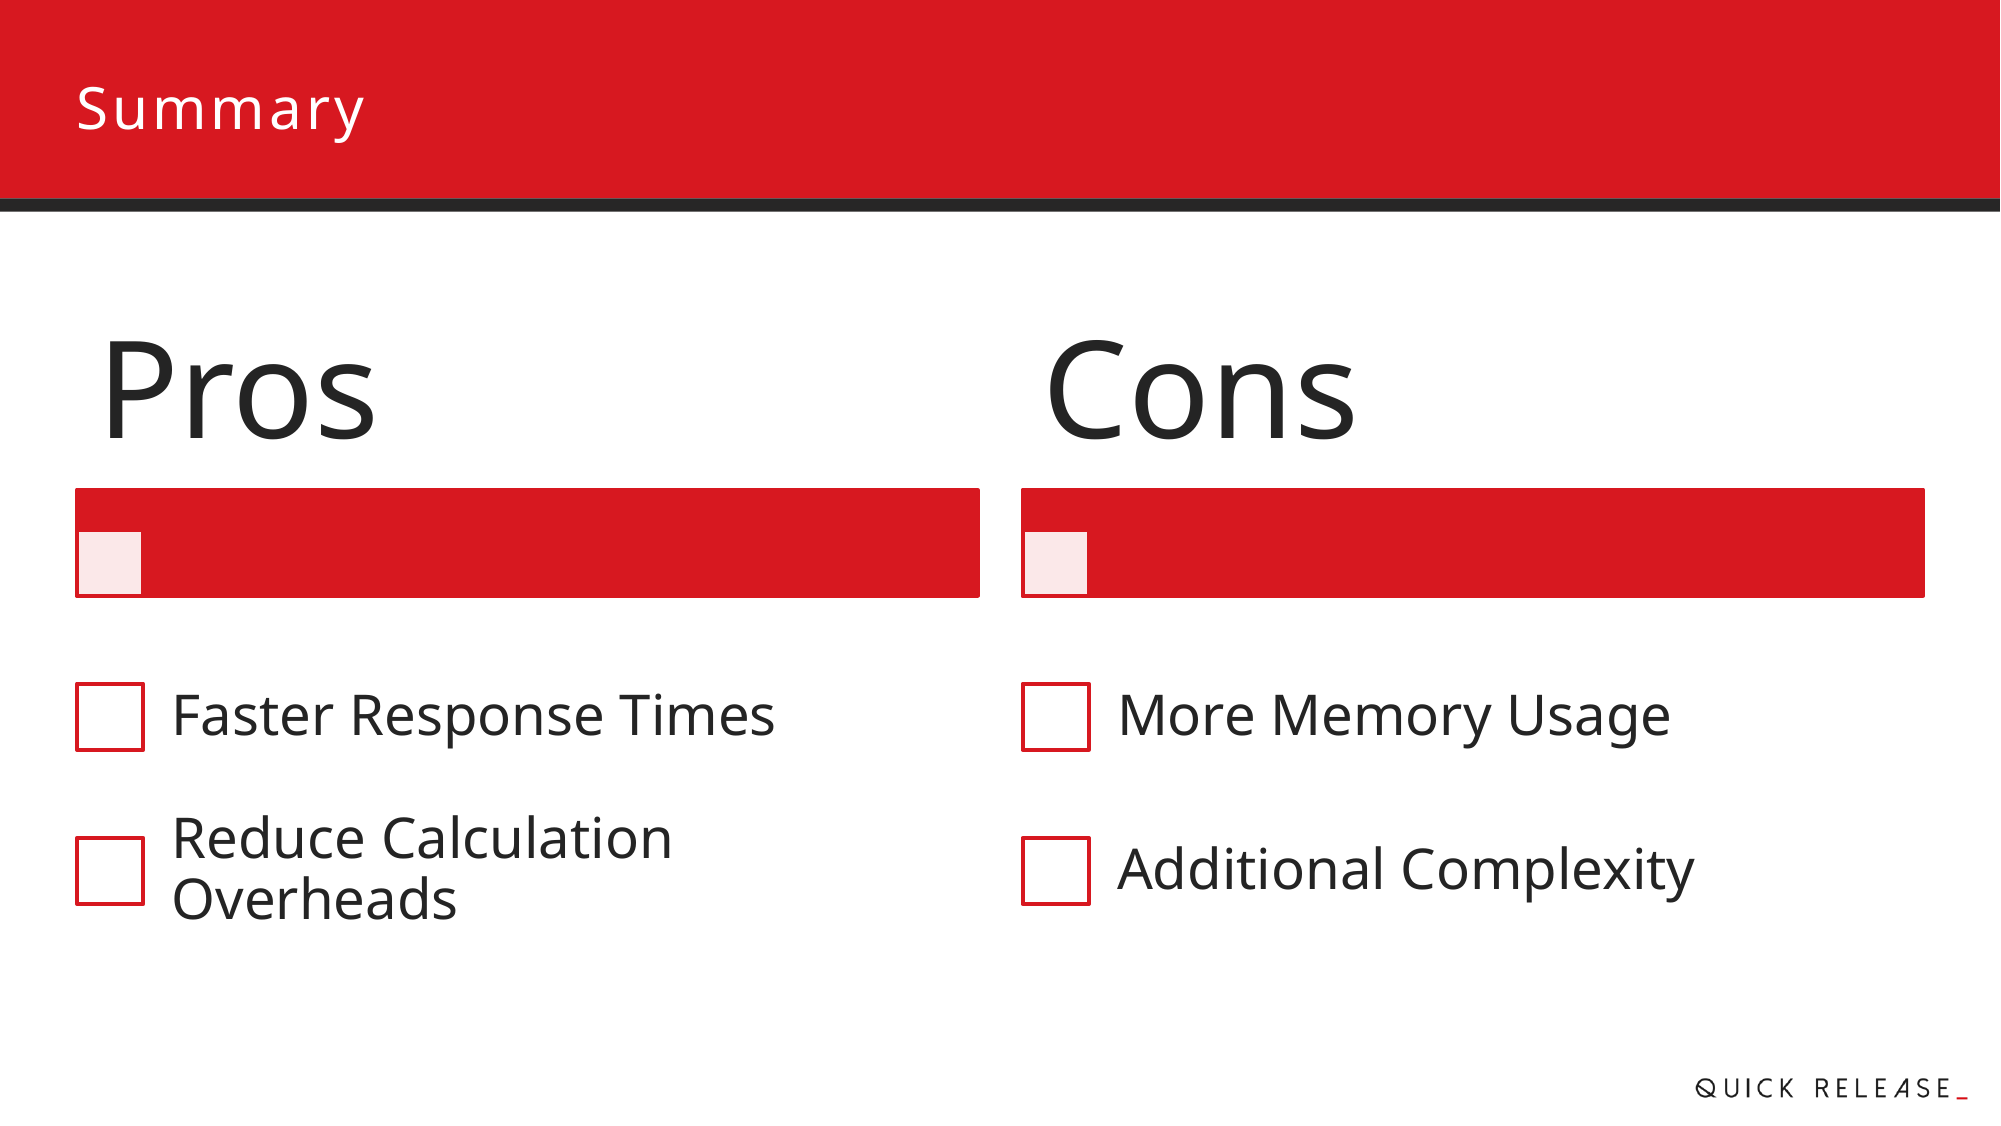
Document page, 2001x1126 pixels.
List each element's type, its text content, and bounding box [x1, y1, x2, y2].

title Summary [76, 0, 1924, 212]
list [76, 299, 1925, 1014]
picture [1682, 1061, 1983, 1114]
